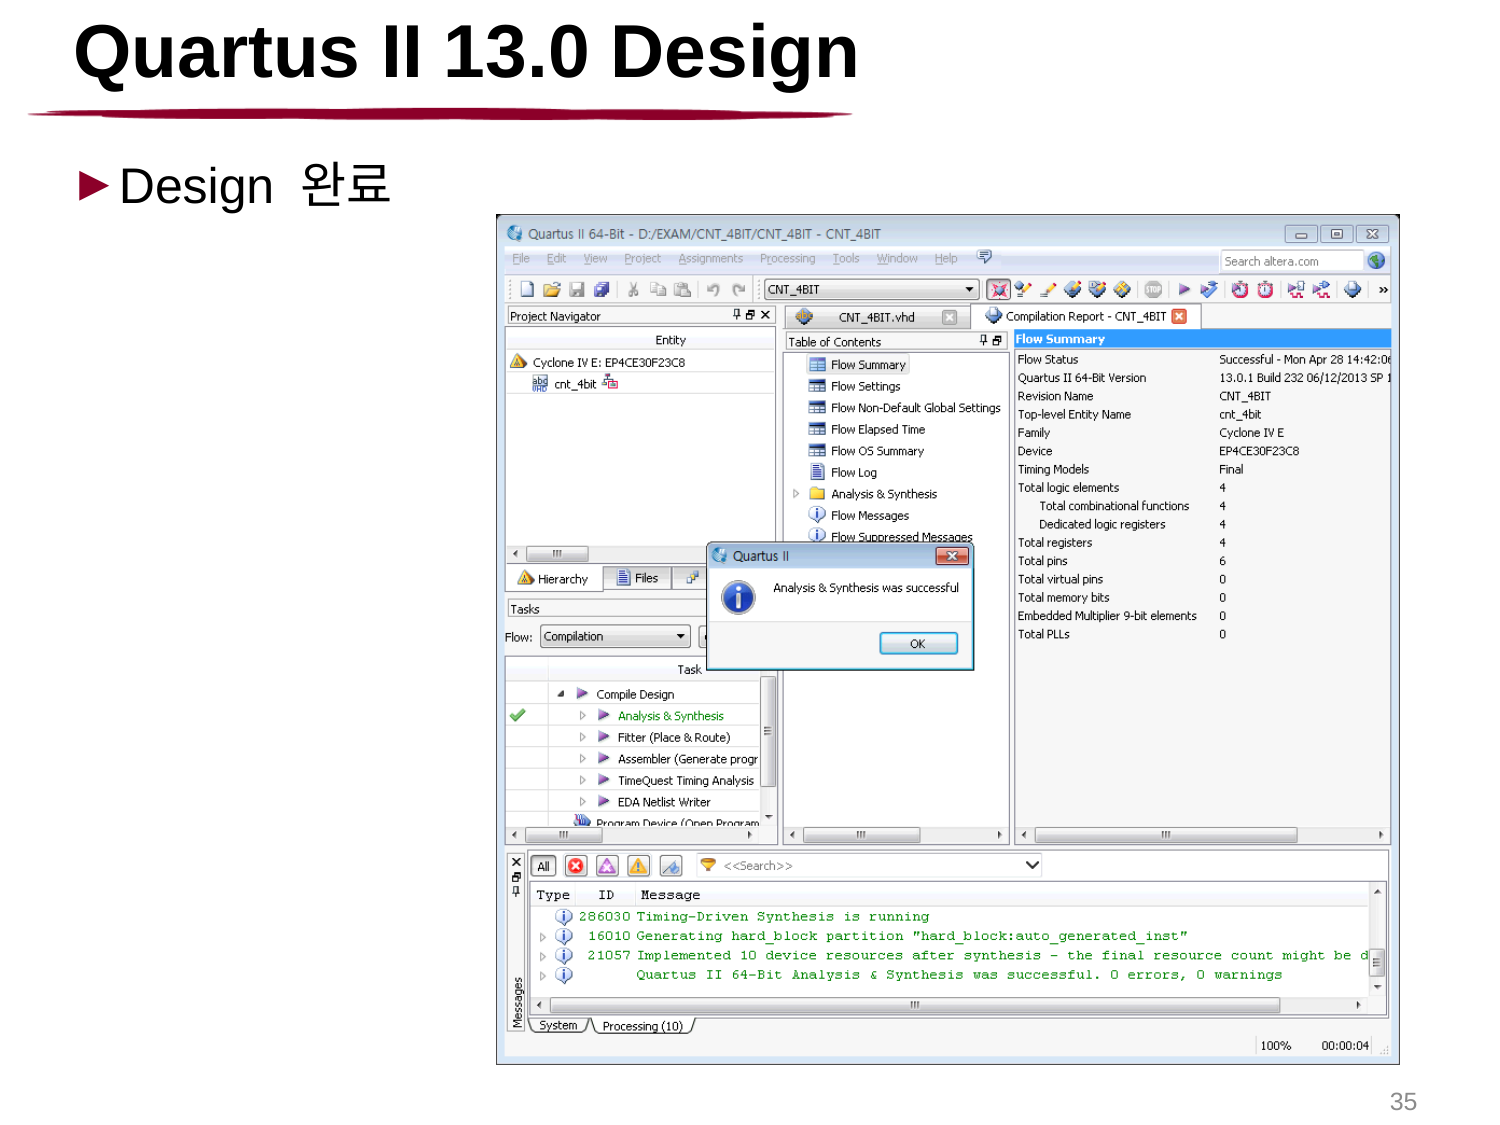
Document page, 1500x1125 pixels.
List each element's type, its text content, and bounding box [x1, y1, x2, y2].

picture [25, 98, 861, 130]
picture [496, 214, 1400, 1065]
list Design 완료 [54, 152, 1267, 895]
slide_number 35 [1095, 1063, 1433, 1123]
text_box Quartus II 13.0 Design [0, 5, 1215, 102]
